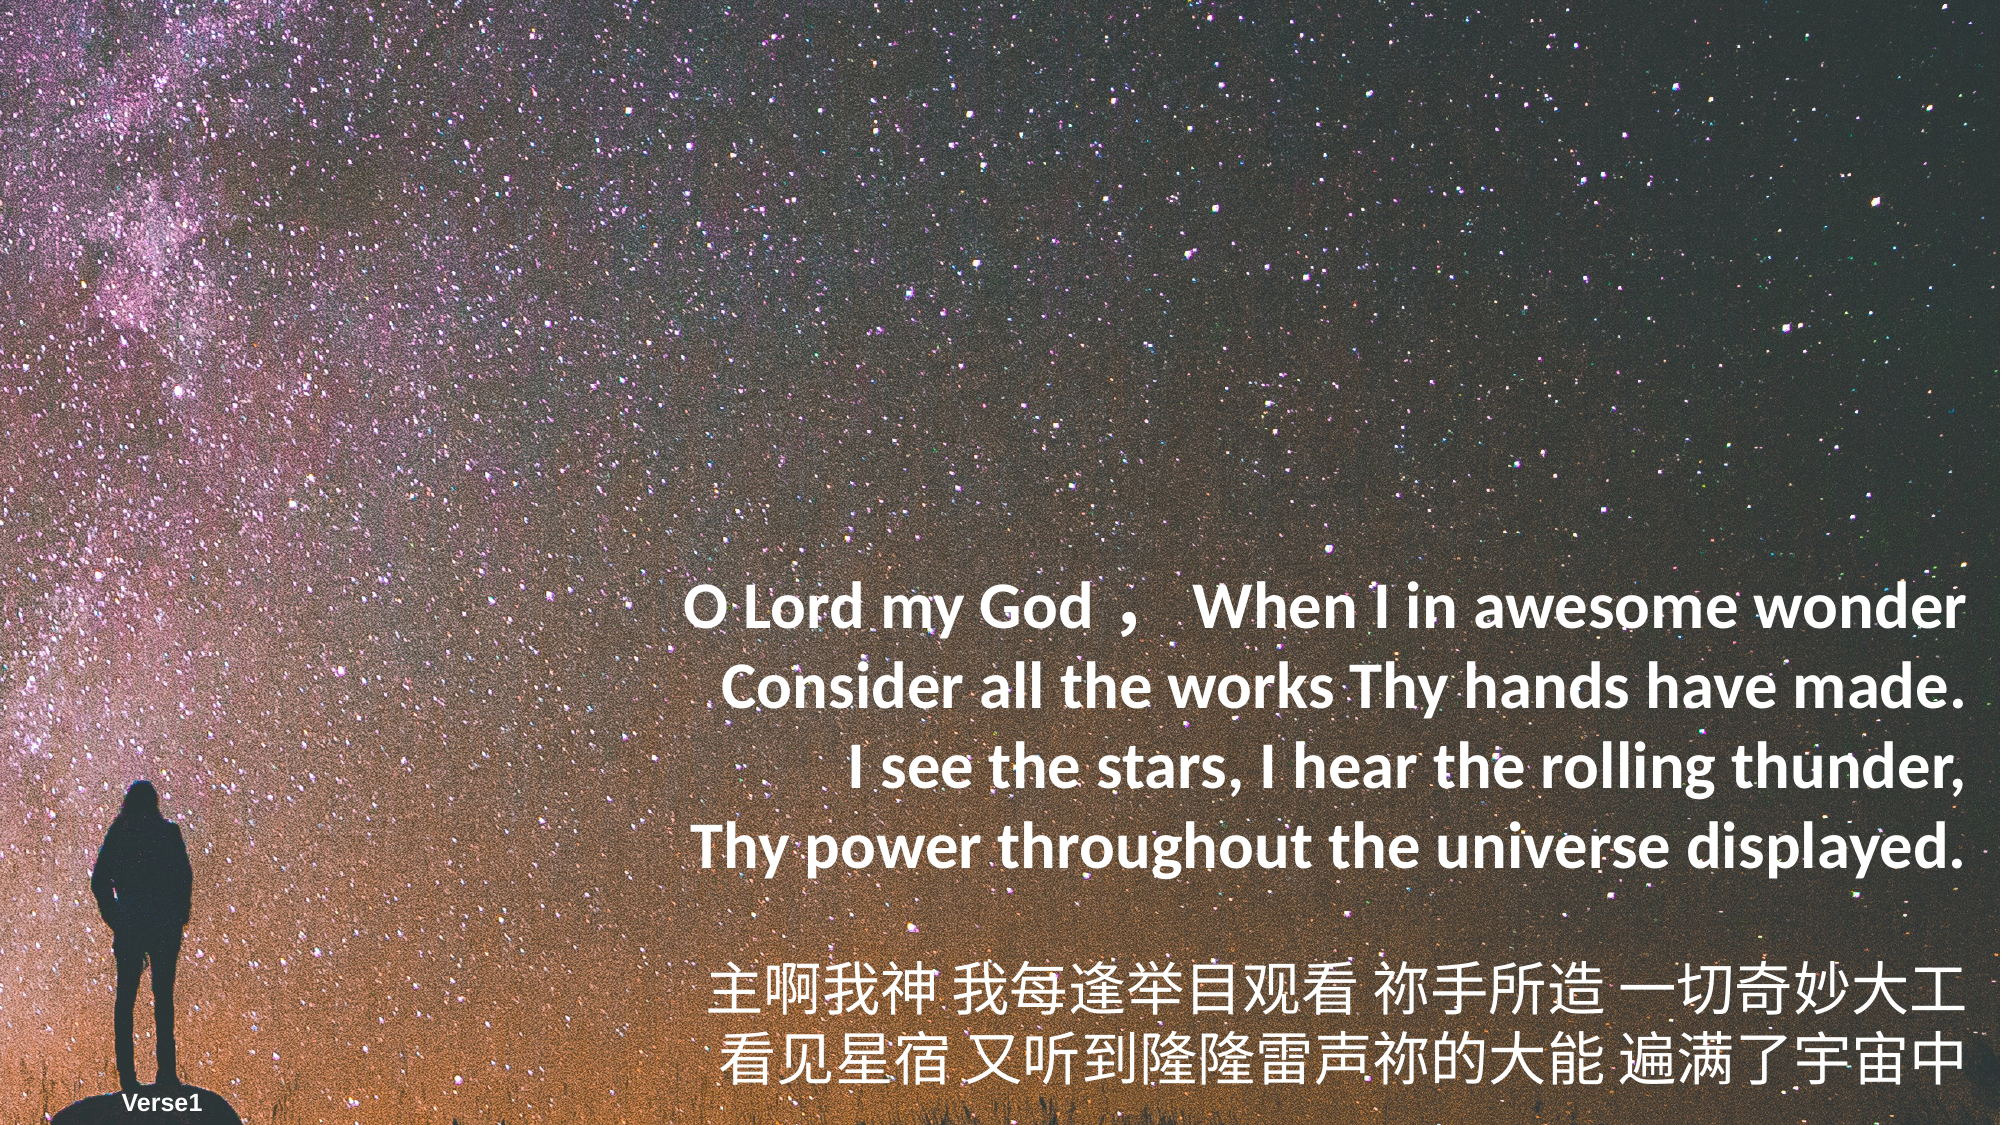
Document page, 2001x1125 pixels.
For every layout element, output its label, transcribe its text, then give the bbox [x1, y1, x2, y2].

text_box O Lord my God，When I in awesome wonder Consider all the works Thy hands have made. I see the stars, I hear the rolling thunder, Thy power throughout the universe displayed. 主啊我神 我每逢举目观看 祢手所造 一切奇妙大工 看见星宿 又听到隆隆雷声祢的大能 遍满了宇宙中 [613, 554, 1983, 1125]
text_box Verse1 [106, 1079, 385, 1125]
